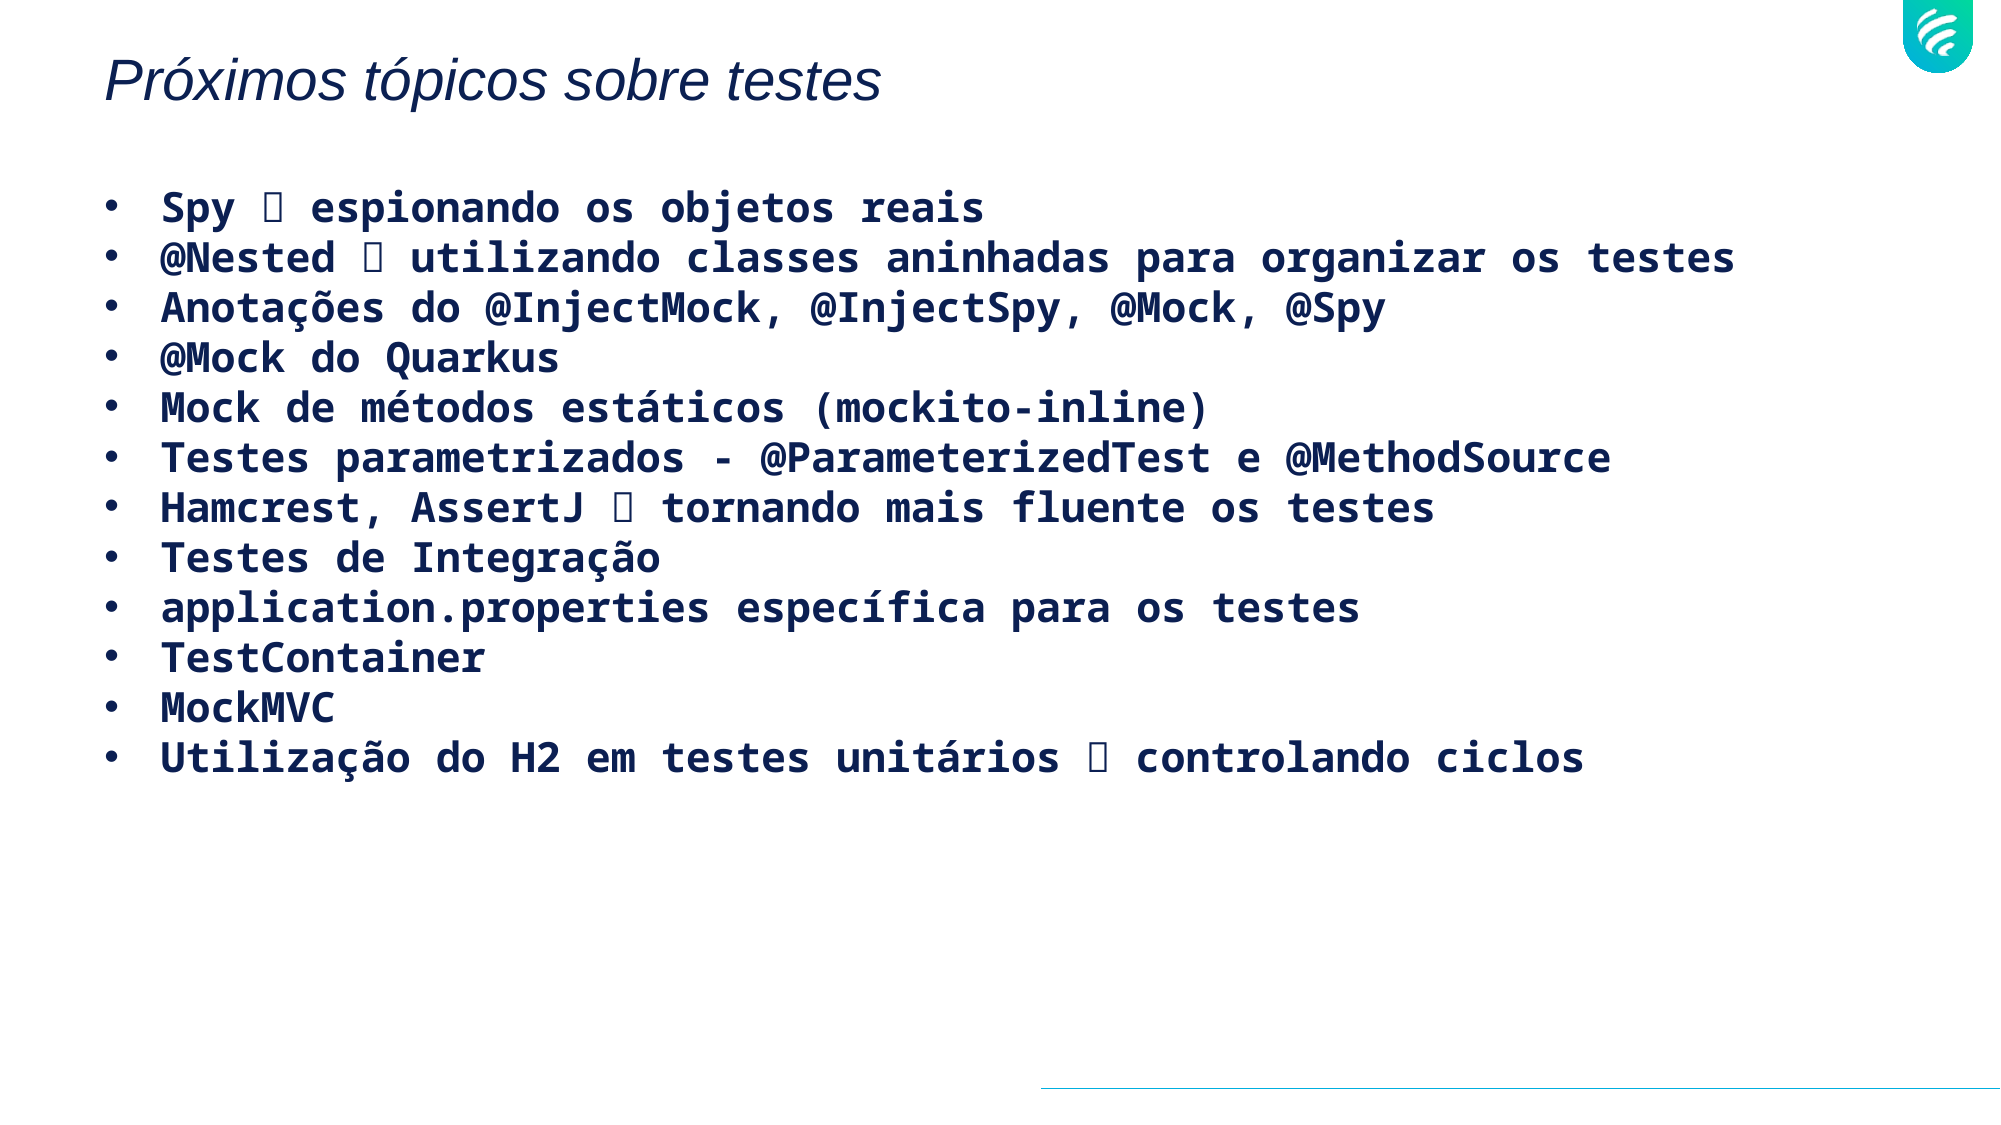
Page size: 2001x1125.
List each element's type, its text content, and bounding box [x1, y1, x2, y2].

picture [1917, 8, 1959, 56]
title Próximos tópicos sobre testes [89, 43, 1893, 159]
subtitle Spy  espionando os objetos reais @Nested  utilizando classes aninhadas para organizar os testes Anotações do @InjectMock, @InjectSpy, @Mock, @Spy @Mock do Quarkus Mock de métodos estáticos (mockito-inline) Testes parametrizados - @ParameterizedTest e @MethodSource Hamcrest, AssertJ  tornando mais fluente os testes Testes de Integração application.properties específica para os testes TestContainer MockMVC Utilização do H2 em testes unitários  controlando ciclos [89, 173, 1893, 1050]
